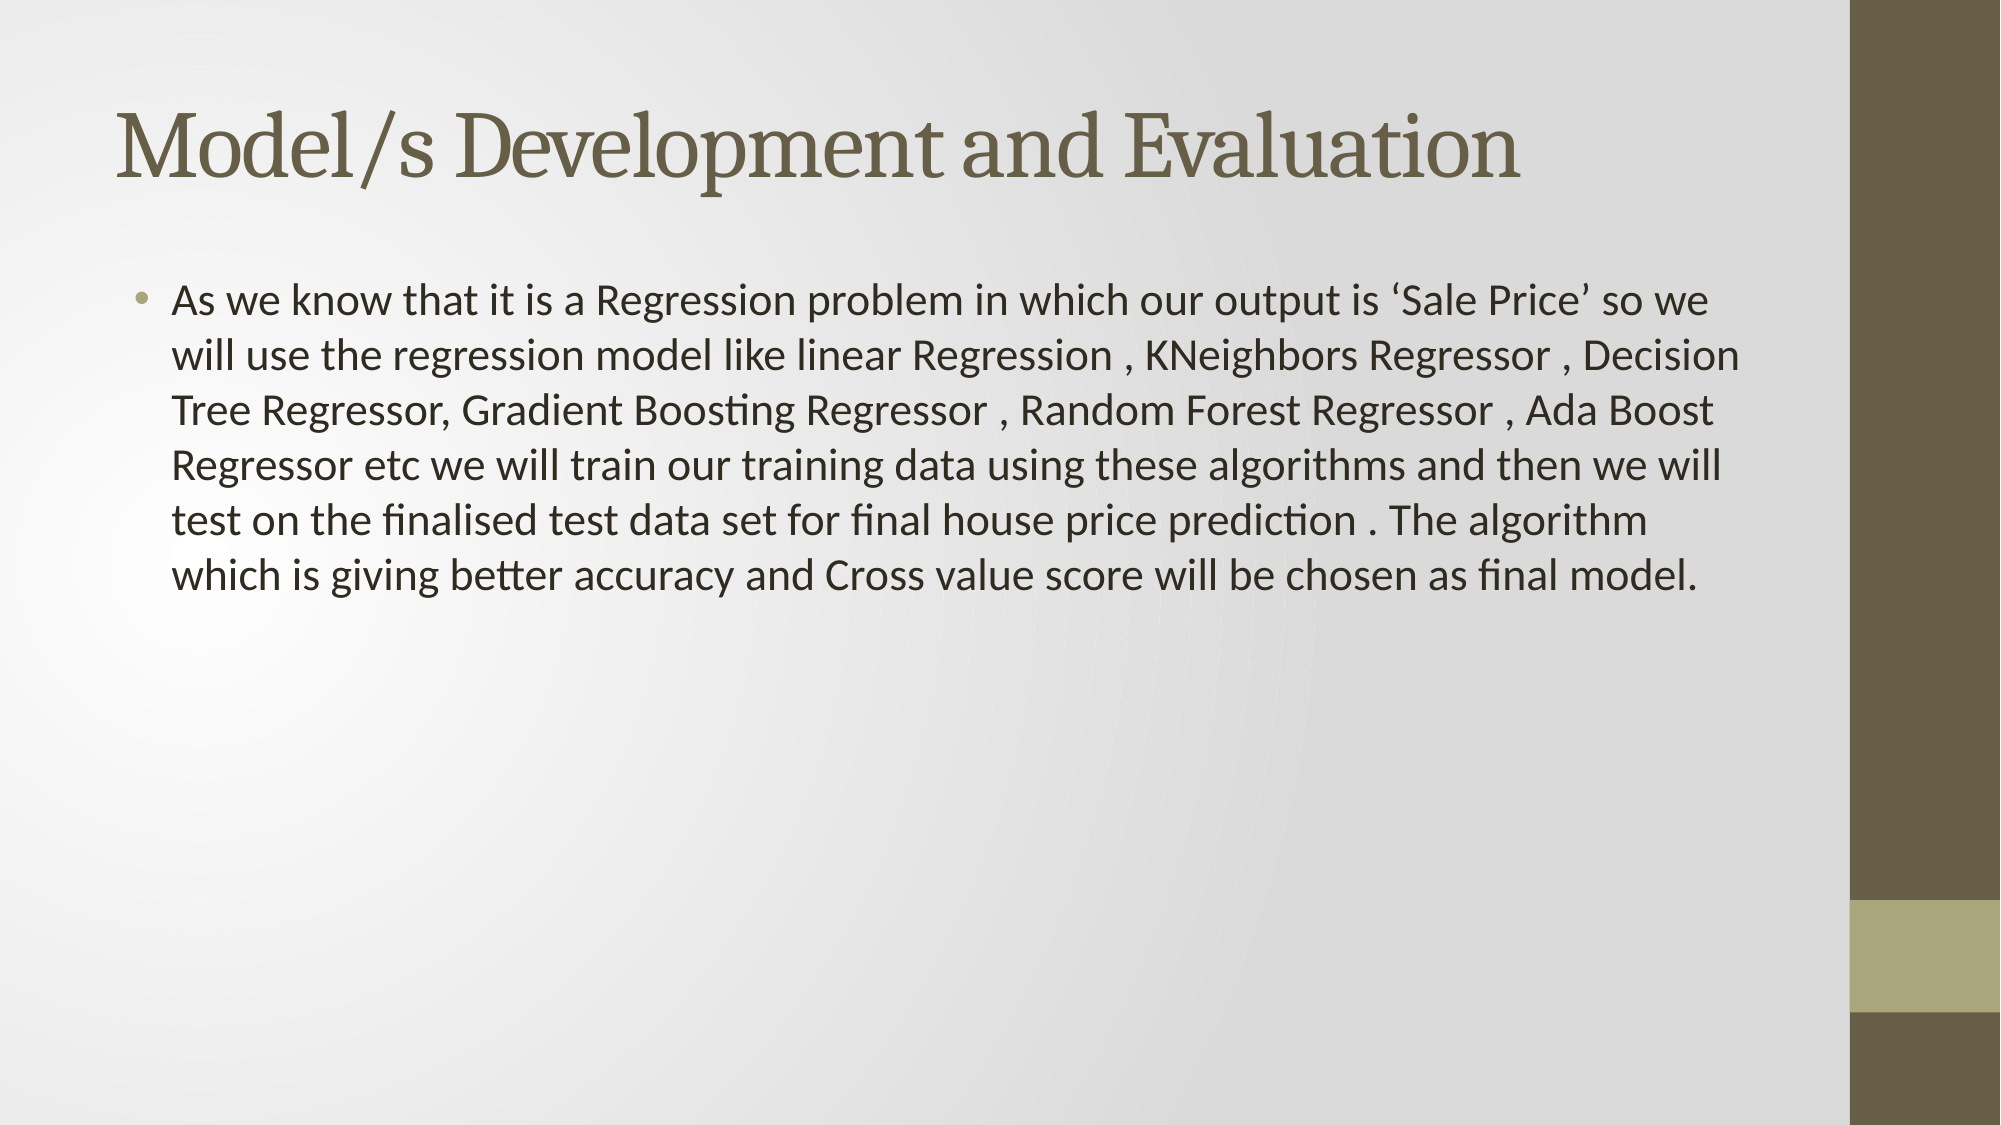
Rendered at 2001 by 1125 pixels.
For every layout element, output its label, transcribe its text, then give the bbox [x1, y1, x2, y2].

title Model/s Development and Evaluation [99, 45, 1767, 233]
list As we know that it is a Regression problem in which our output is ‘Sale Price’ so we will use the regression model like linear Regression , KNeighbors Regressor , Decision Tree Regressor, Gradient Boosting Regressor , Random Forest Regressor , Ada Boost Regressor etc we will train our training data using these algorithms and then we will test on the finalised test data set for final house price prediction . The algorithm which is giving better accuracy and Cross value score will be chosen as final model. [99, 262, 1767, 1050]
